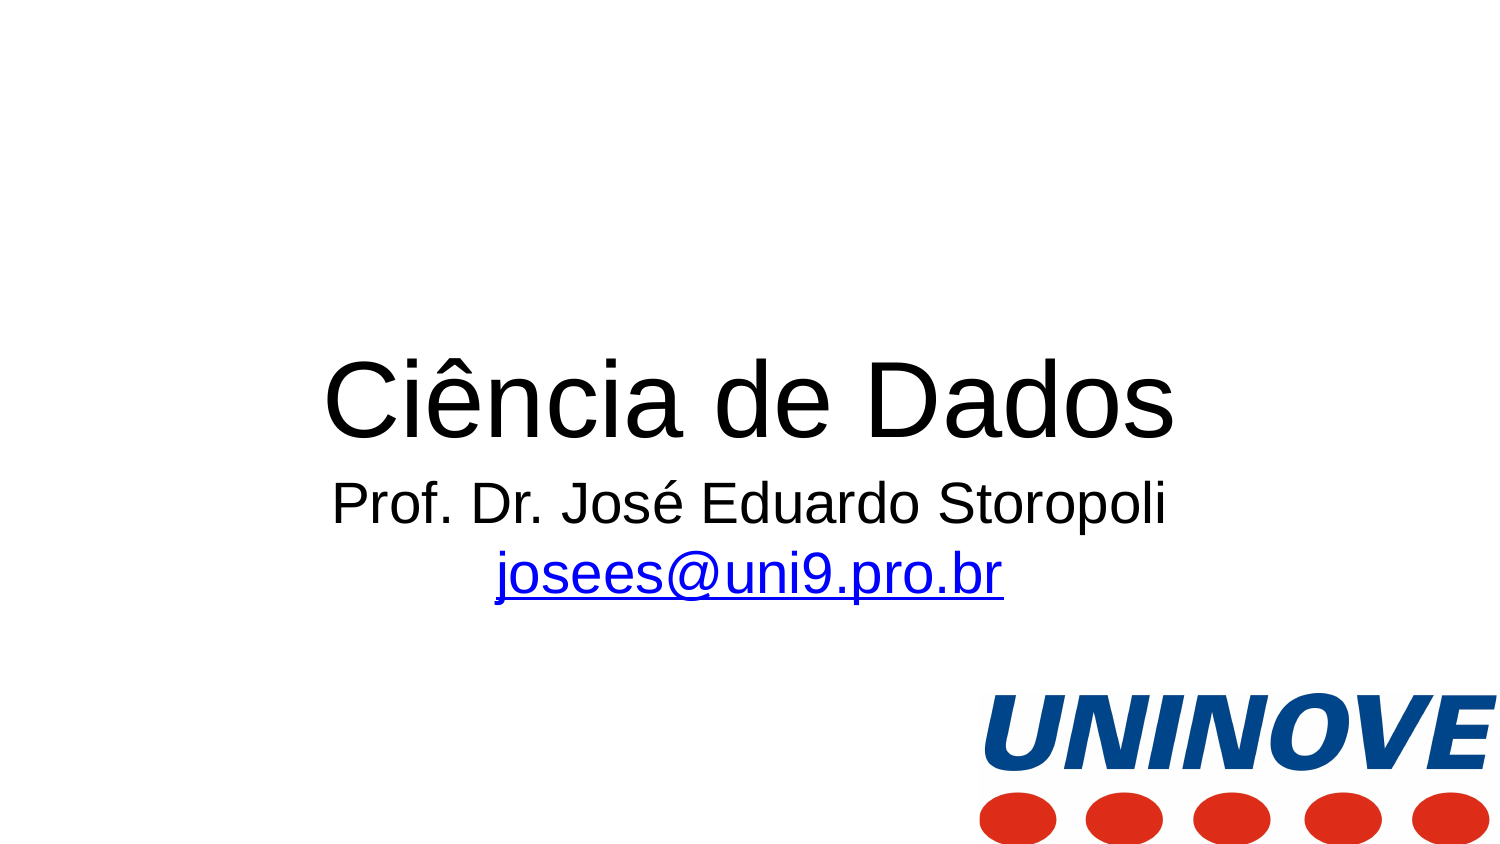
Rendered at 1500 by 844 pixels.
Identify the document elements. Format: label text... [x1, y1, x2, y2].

picture [979, 693, 1497, 844]
title Ciência de Dados [51, 122, 1449, 459]
subtitle Prof. Dr. José Eduardo Storopoli josees@uni9.pro.br [51, 464, 1449, 595]
